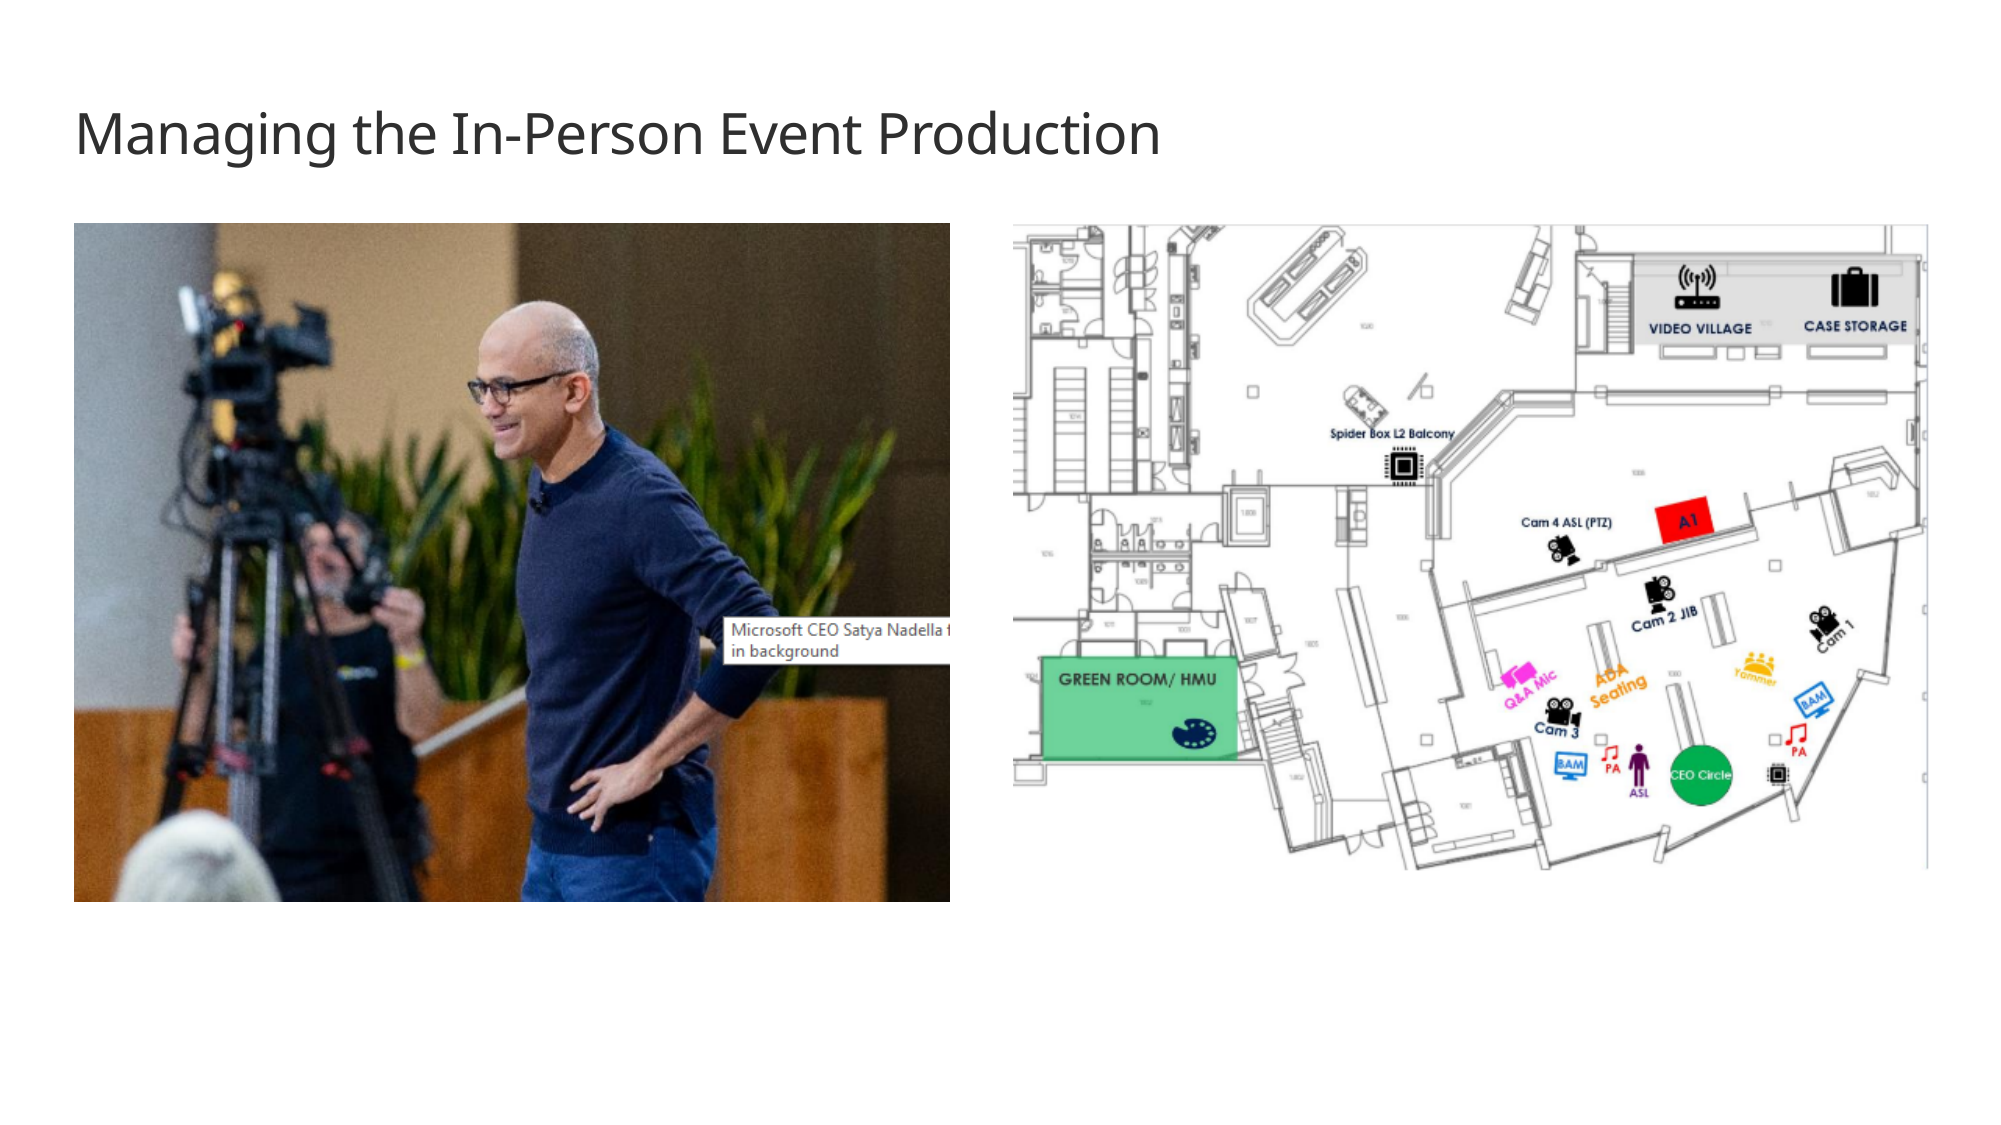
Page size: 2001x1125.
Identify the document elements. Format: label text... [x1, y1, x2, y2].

title Managing the In-Person Event Production [74, 101, 1930, 168]
picture [74, 222, 950, 903]
picture [1013, 222, 1930, 872]
